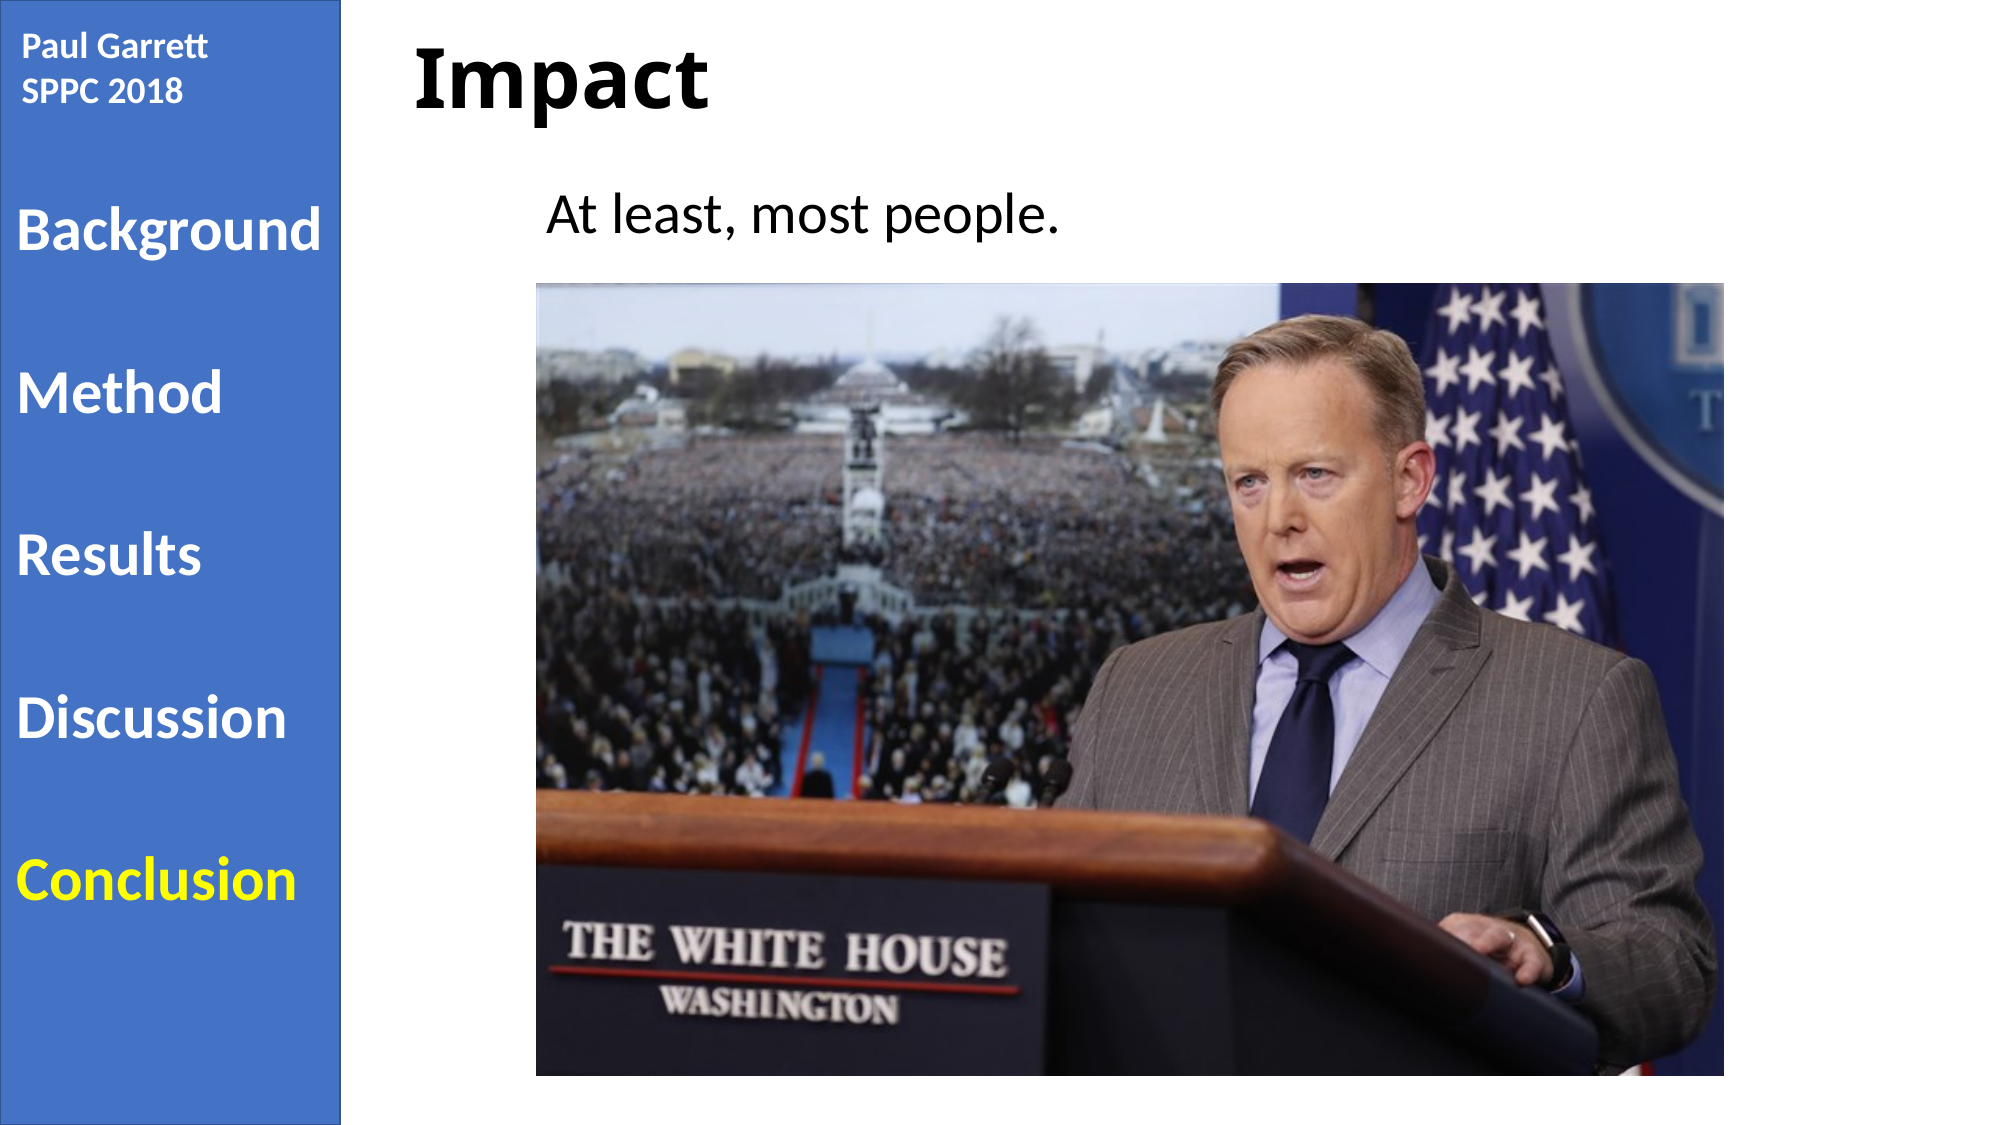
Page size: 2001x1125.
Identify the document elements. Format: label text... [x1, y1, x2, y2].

text_box Background Method Results Discussion Conclusion [1, 180, 339, 1008]
text_box At least, most people. [531, 168, 1951, 253]
title Impact [399, 13, 1862, 134]
picture [536, 283, 1724, 1076]
text_box [0, 0, 341, 1125]
text_box Paul Garrett SPPC 2018 [6, 13, 224, 119]
